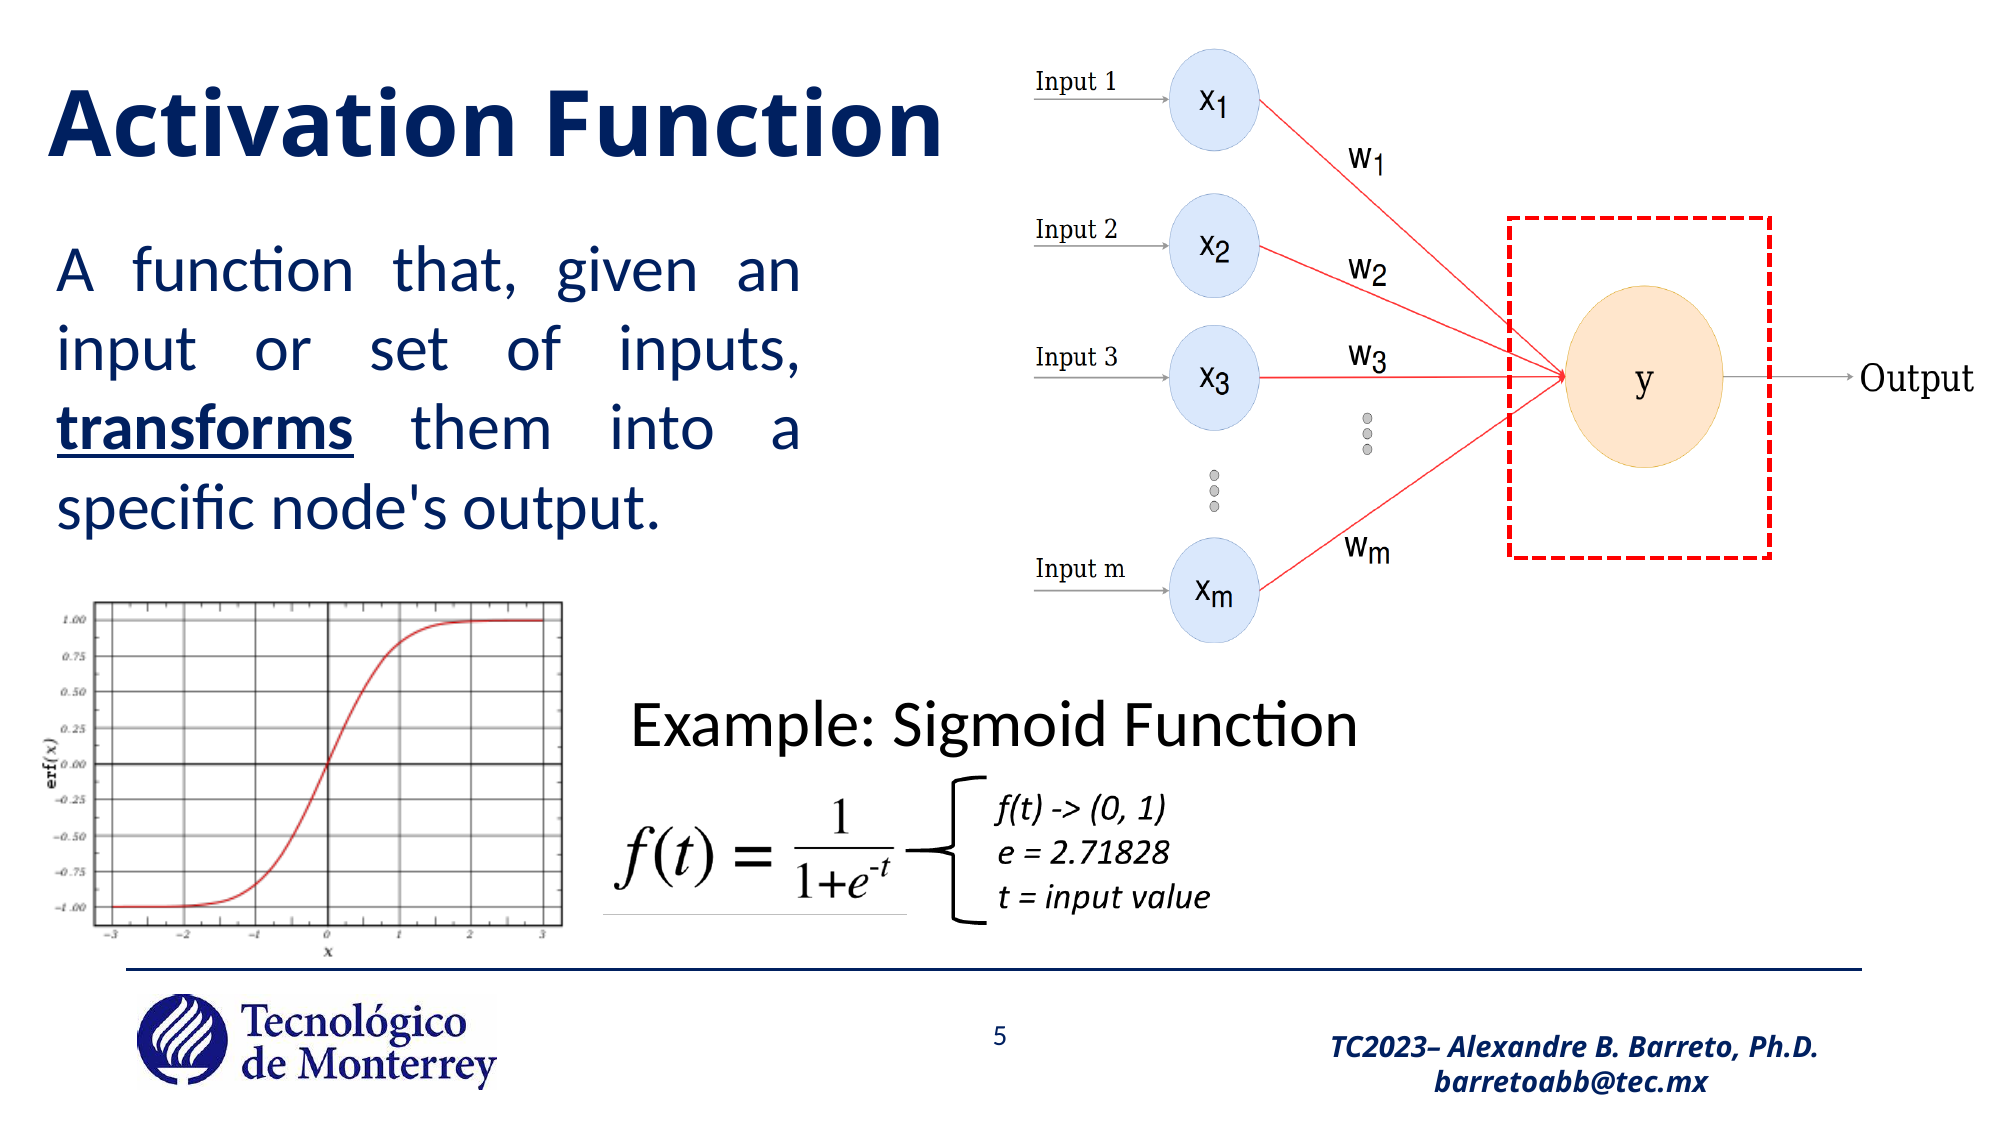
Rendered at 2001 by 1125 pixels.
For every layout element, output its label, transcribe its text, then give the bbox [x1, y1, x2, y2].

picture [1030, 48, 1974, 643]
list A function that, given an input or set of inputs, transforms them into a specific node's output. [41, 217, 819, 553]
title Activation Function [34, 17, 1759, 236]
picture [137, 994, 497, 1090]
picture [41, 585, 580, 962]
picture [603, 773, 1233, 940]
text_box Example: Sigmoid Function [615, 672, 1375, 768]
